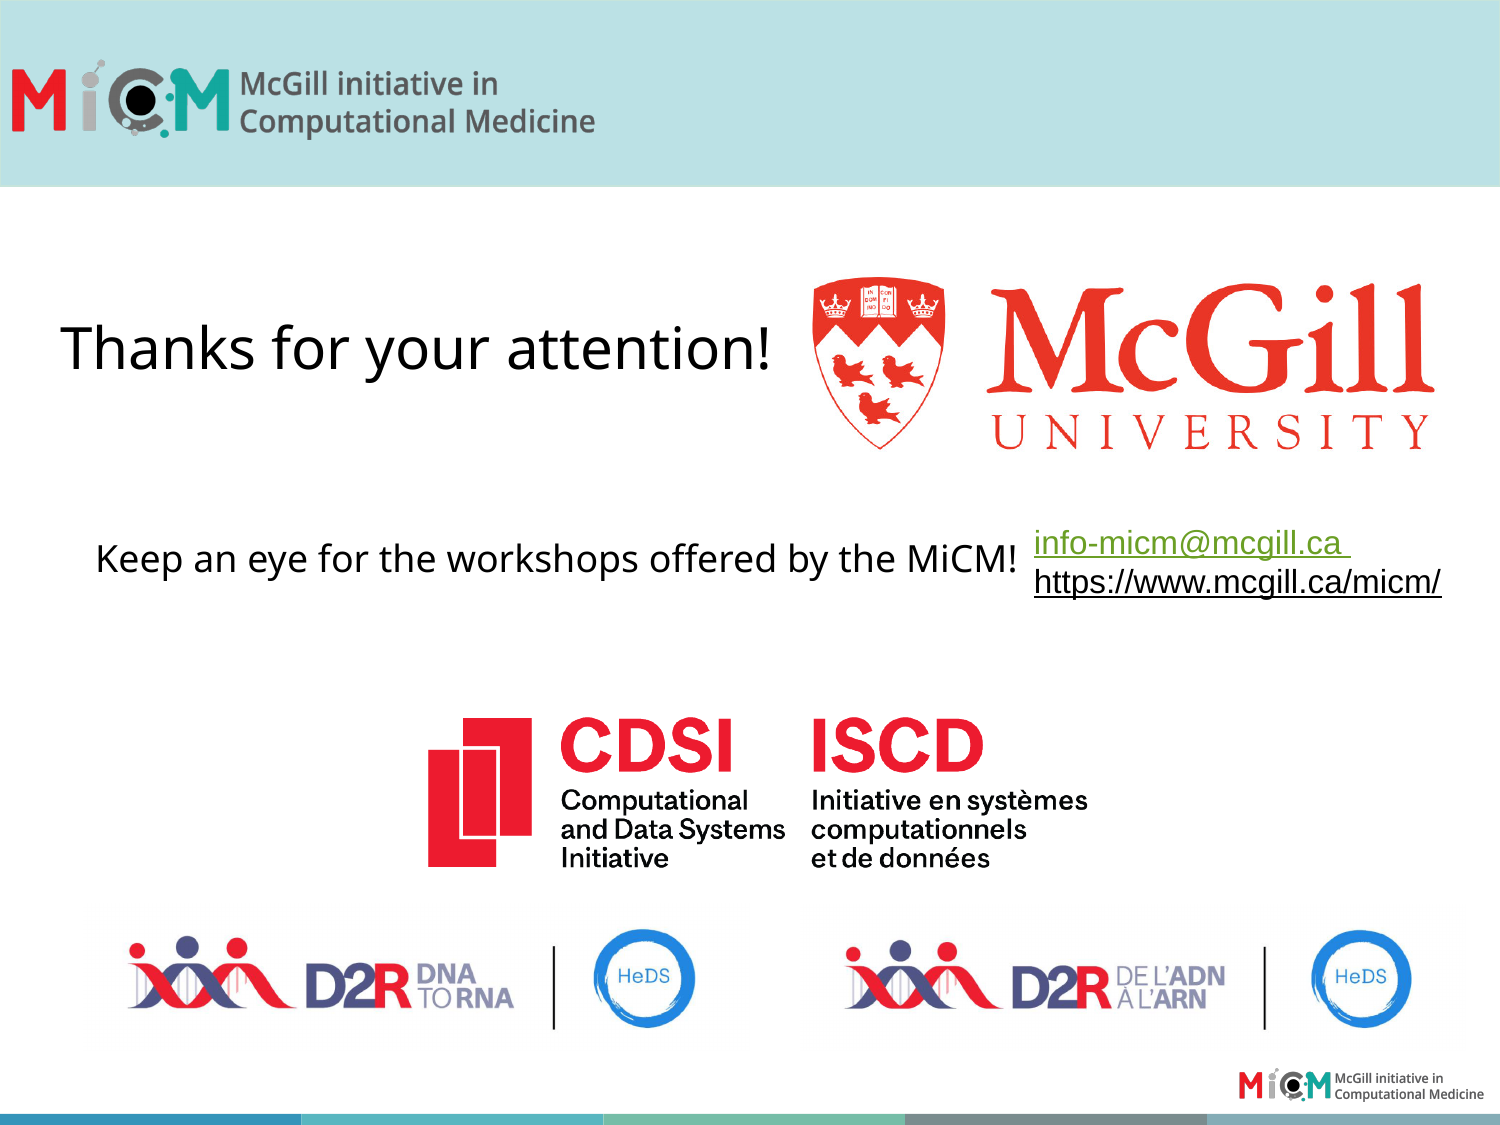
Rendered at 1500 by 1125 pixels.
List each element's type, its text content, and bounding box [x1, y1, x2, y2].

picture [0, 19, 634, 187]
text_box info-micm@mcgill.ca https://www.mcgill.ca/micm/ [1018, 505, 1500, 616]
picture [83, 677, 1500, 1122]
text_box Keep an eye for the workshops offered by the MiCM! [80, 519, 1018, 595]
picture [804, 248, 1440, 496]
text_box Thanks for your attention! [45, 296, 799, 397]
